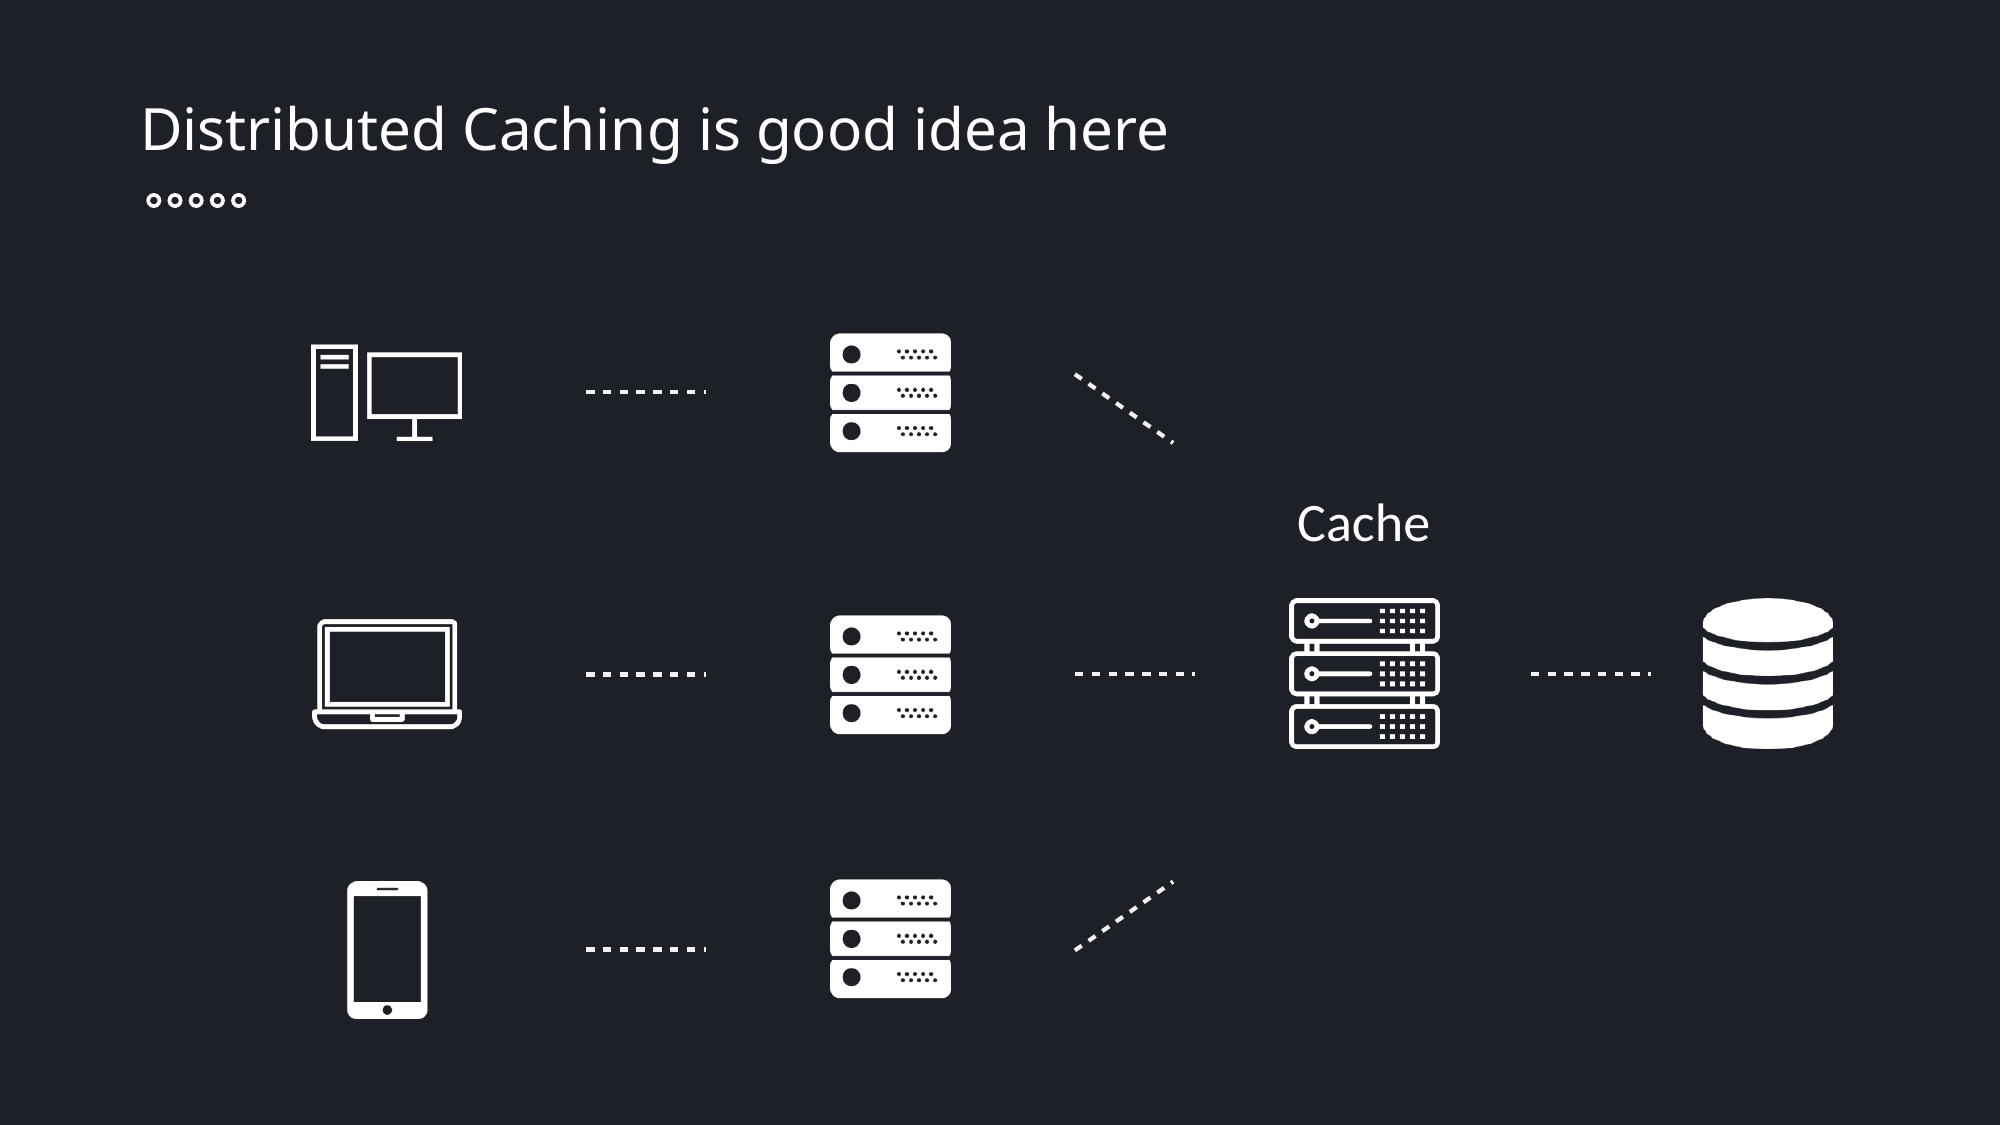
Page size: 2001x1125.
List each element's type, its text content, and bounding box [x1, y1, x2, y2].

picture [830, 878, 951, 1000]
picture [830, 614, 951, 735]
text_box Cache [1289, 479, 1439, 560]
picture [317, 881, 456, 1020]
picture [1288, 598, 1440, 749]
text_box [146, 192, 247, 209]
picture [1692, 598, 1844, 749]
picture [830, 331, 951, 453]
picture [312, 599, 463, 750]
text_box Distributed Caching is good idea here [125, 85, 1329, 170]
picture [311, 316, 463, 468]
